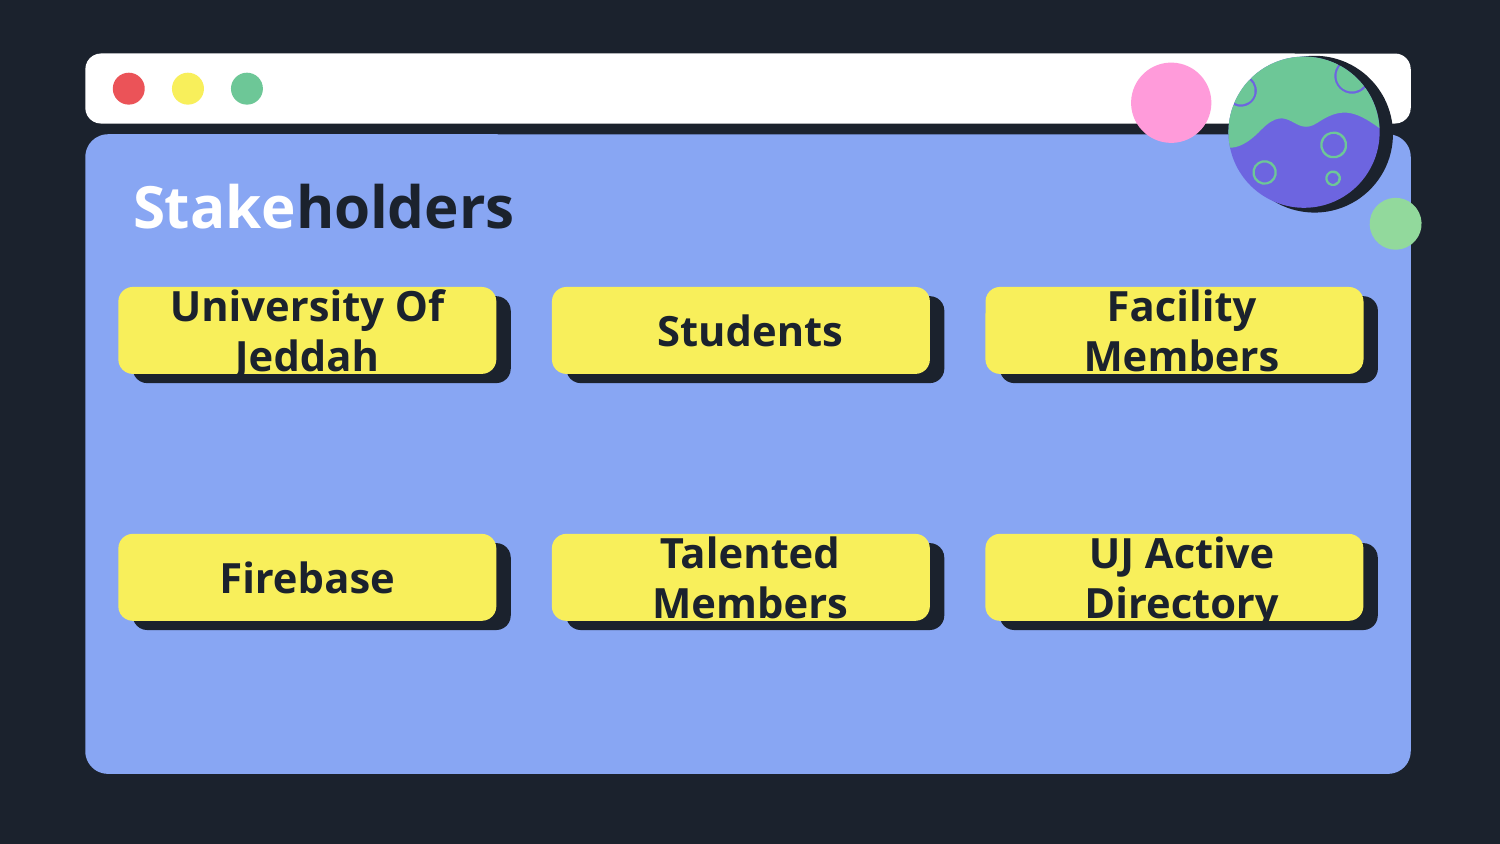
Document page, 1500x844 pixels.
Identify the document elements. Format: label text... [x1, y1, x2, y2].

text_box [551, 286, 945, 384]
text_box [985, 533, 1379, 631]
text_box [985, 286, 1379, 384]
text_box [551, 533, 945, 631]
title Stakeholders [118, 158, 1382, 252]
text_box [118, 286, 511, 384]
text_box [118, 533, 511, 631]
